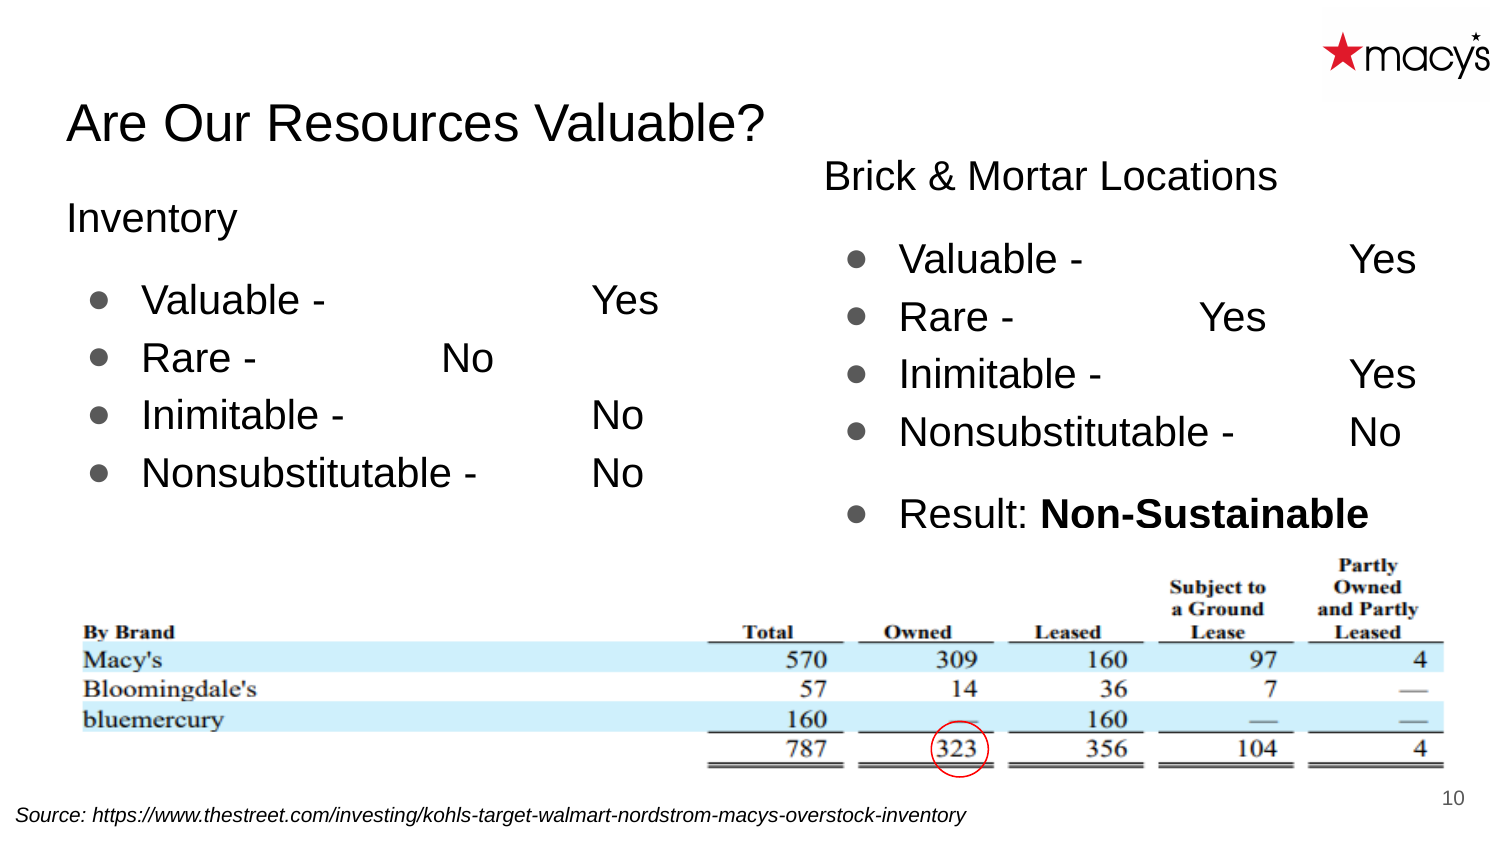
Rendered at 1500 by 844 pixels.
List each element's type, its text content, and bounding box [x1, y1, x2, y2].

picture [1321, 7, 1490, 103]
list Inventory Valuable - Yes Rare - No Inimitable - No Nonsubstitutable - No Result: Competitive Parity Issue: We are seeing record back stock in inventory (failing supply chain) [51, 168, 692, 785]
slide_number 10 [1389, 764, 1480, 830]
text_box Source: https://www.thestreet.com/investing/kohls-target-walmart-nordstrom-macys-overstock-inventory [0, 789, 1222, 840]
title Are Our Resources Valuable? [51, 72, 1449, 167]
list Brick & Mortar Locations Valuable - Yes Rare - Yes Inimitable - Yes Nonsubstitutable - No Result: Non-Sustainable Advantage [808, 126, 1449, 527]
picture [72, 528, 1471, 783]
